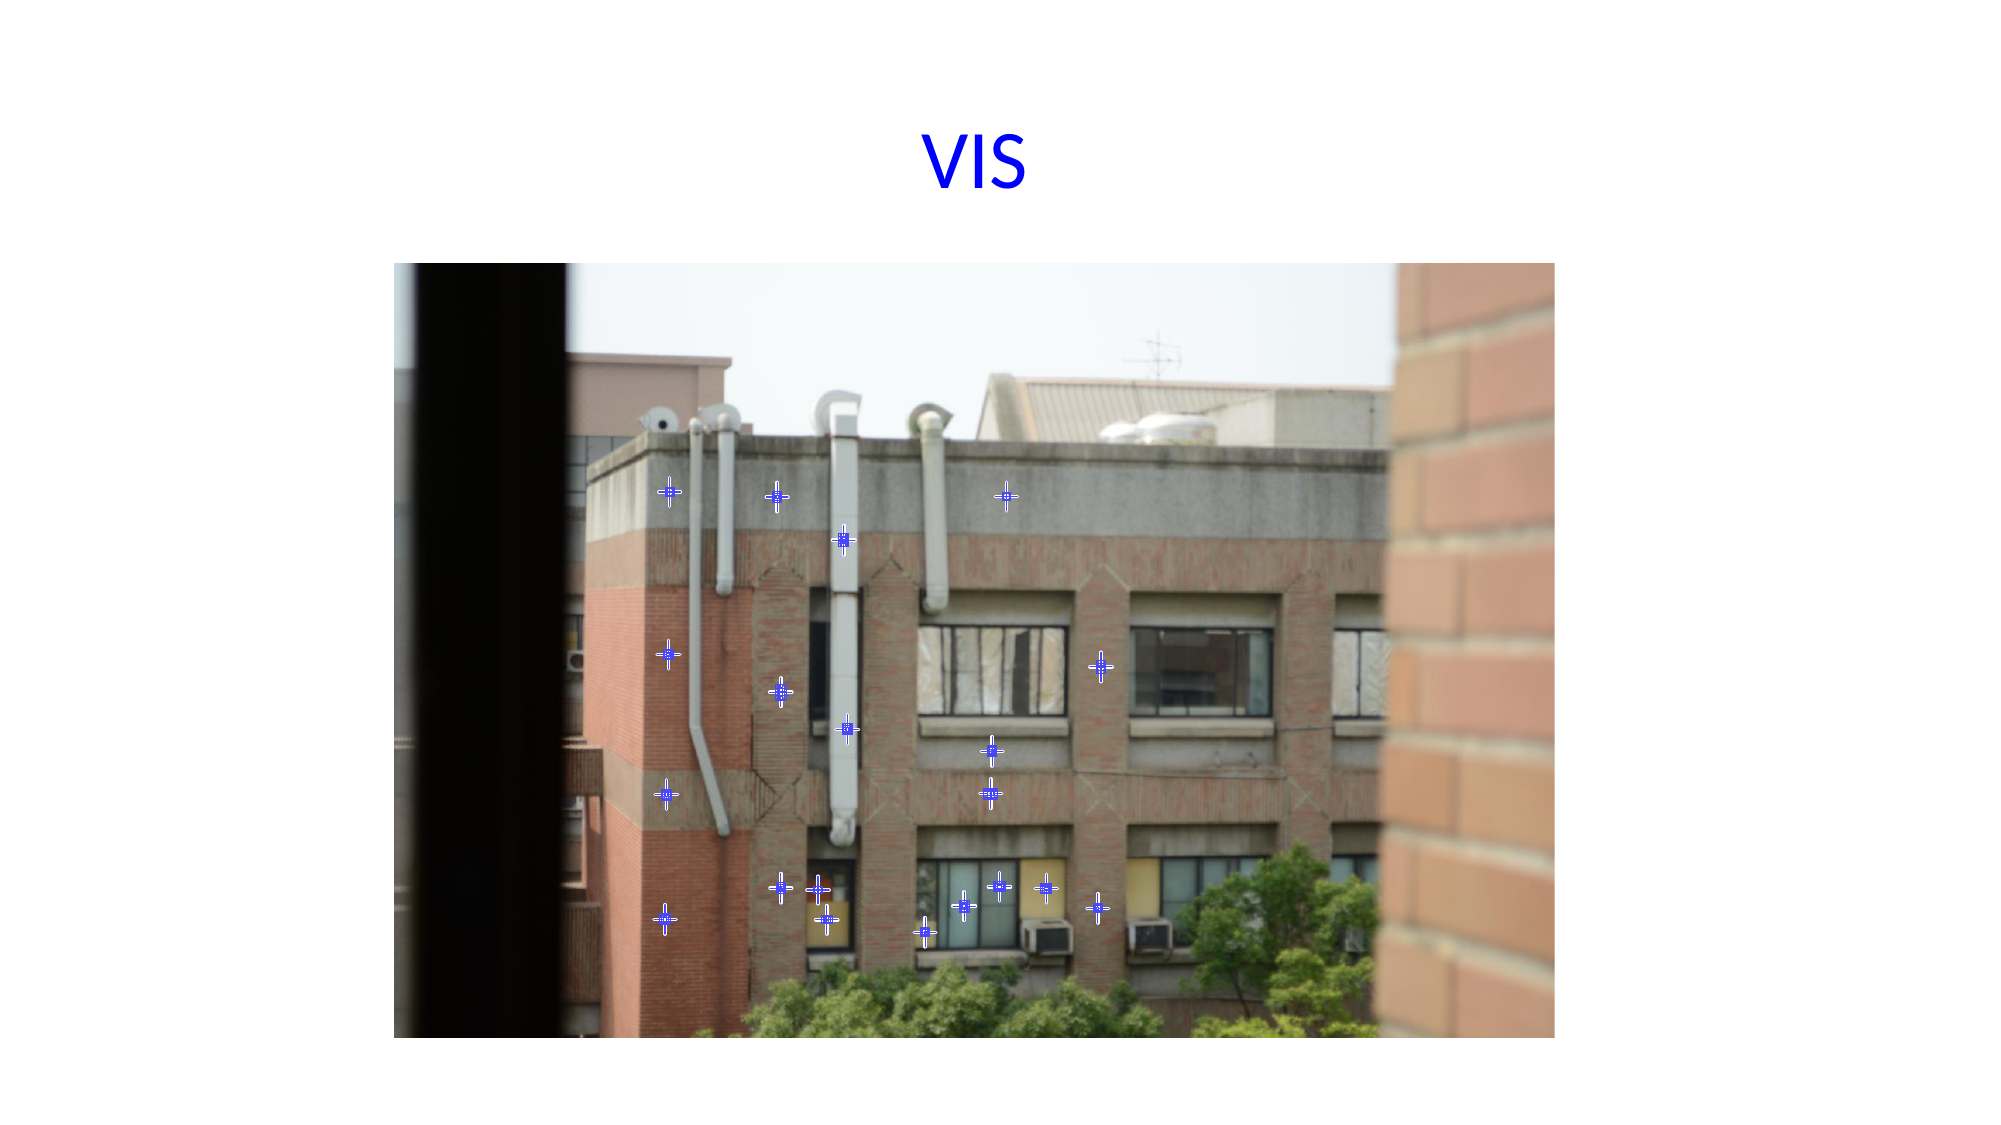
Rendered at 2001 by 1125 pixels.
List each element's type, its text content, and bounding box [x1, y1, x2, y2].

picture [383, 250, 1566, 1045]
text_box VIS [769, 98, 1179, 213]
